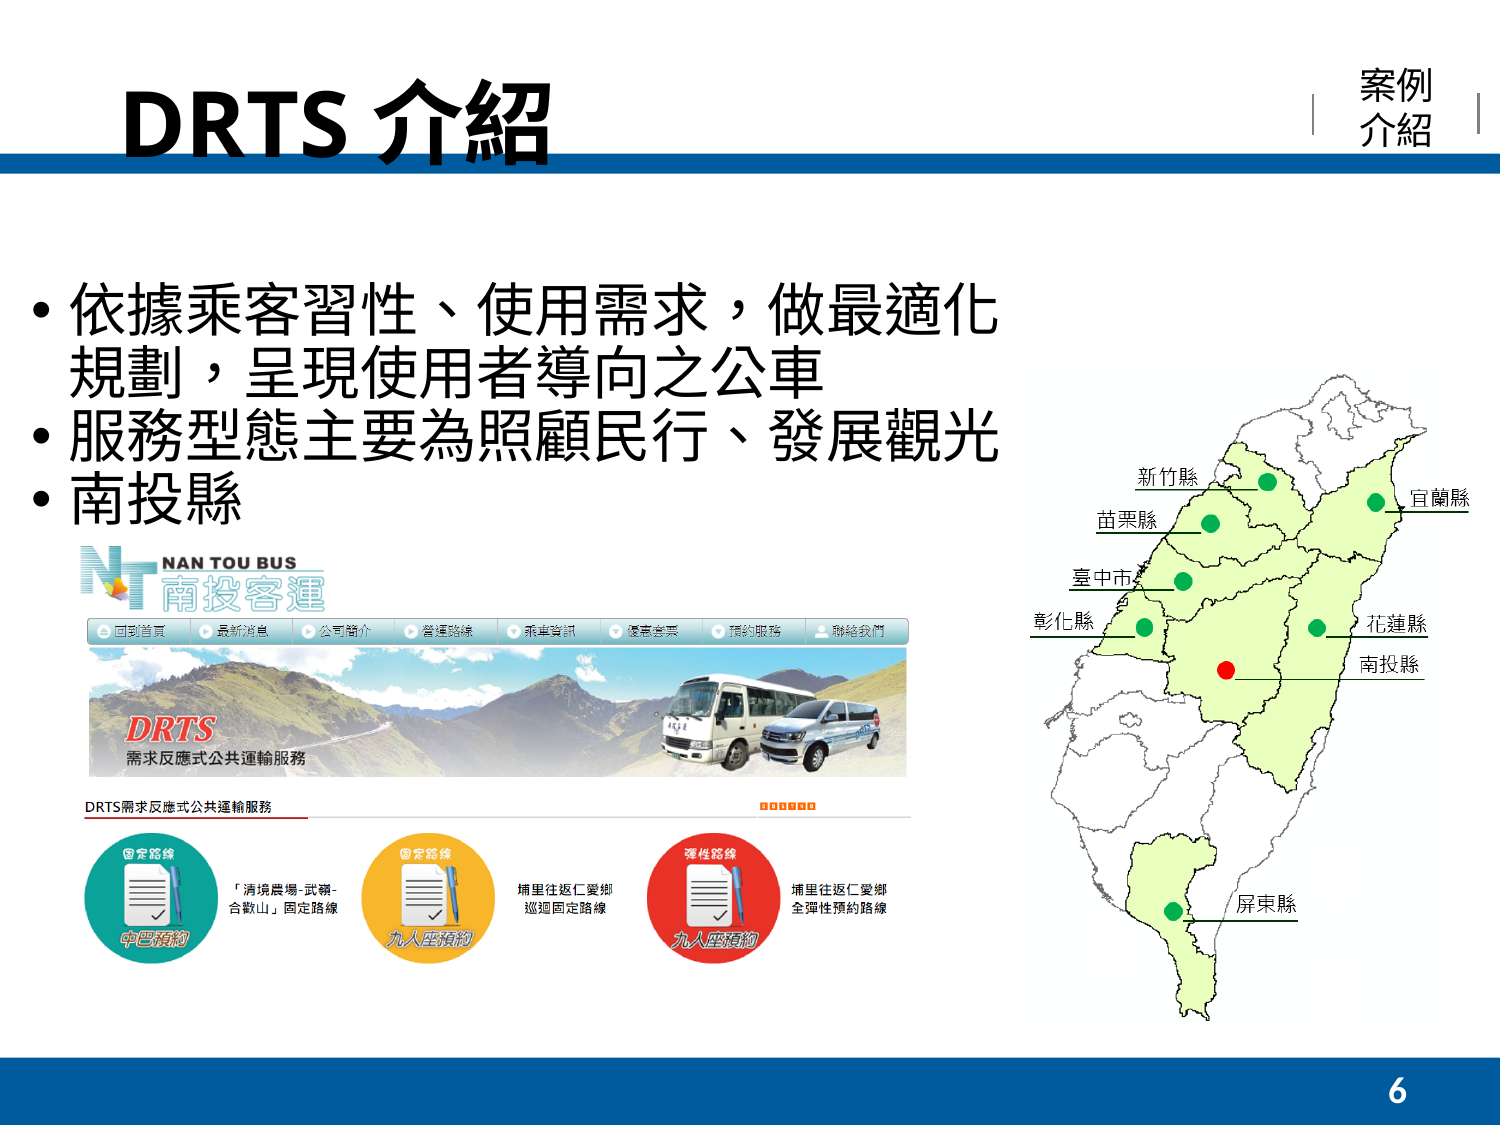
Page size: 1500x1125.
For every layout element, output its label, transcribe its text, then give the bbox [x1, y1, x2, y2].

picture [64, 543, 930, 973]
text_box 案例 介紹 [1334, 61, 1459, 152]
list 依據乘客習性、使用需求，做最適化規劃，呈現使用者導向之公車 服務型態主要為照顧民行、發展觀光 南投縣 [16, 273, 1067, 988]
picture [1015, 365, 1483, 1025]
title DRTS介紹 [103, 19, 1397, 237]
text_box 6 [1373, 1058, 1467, 1118]
